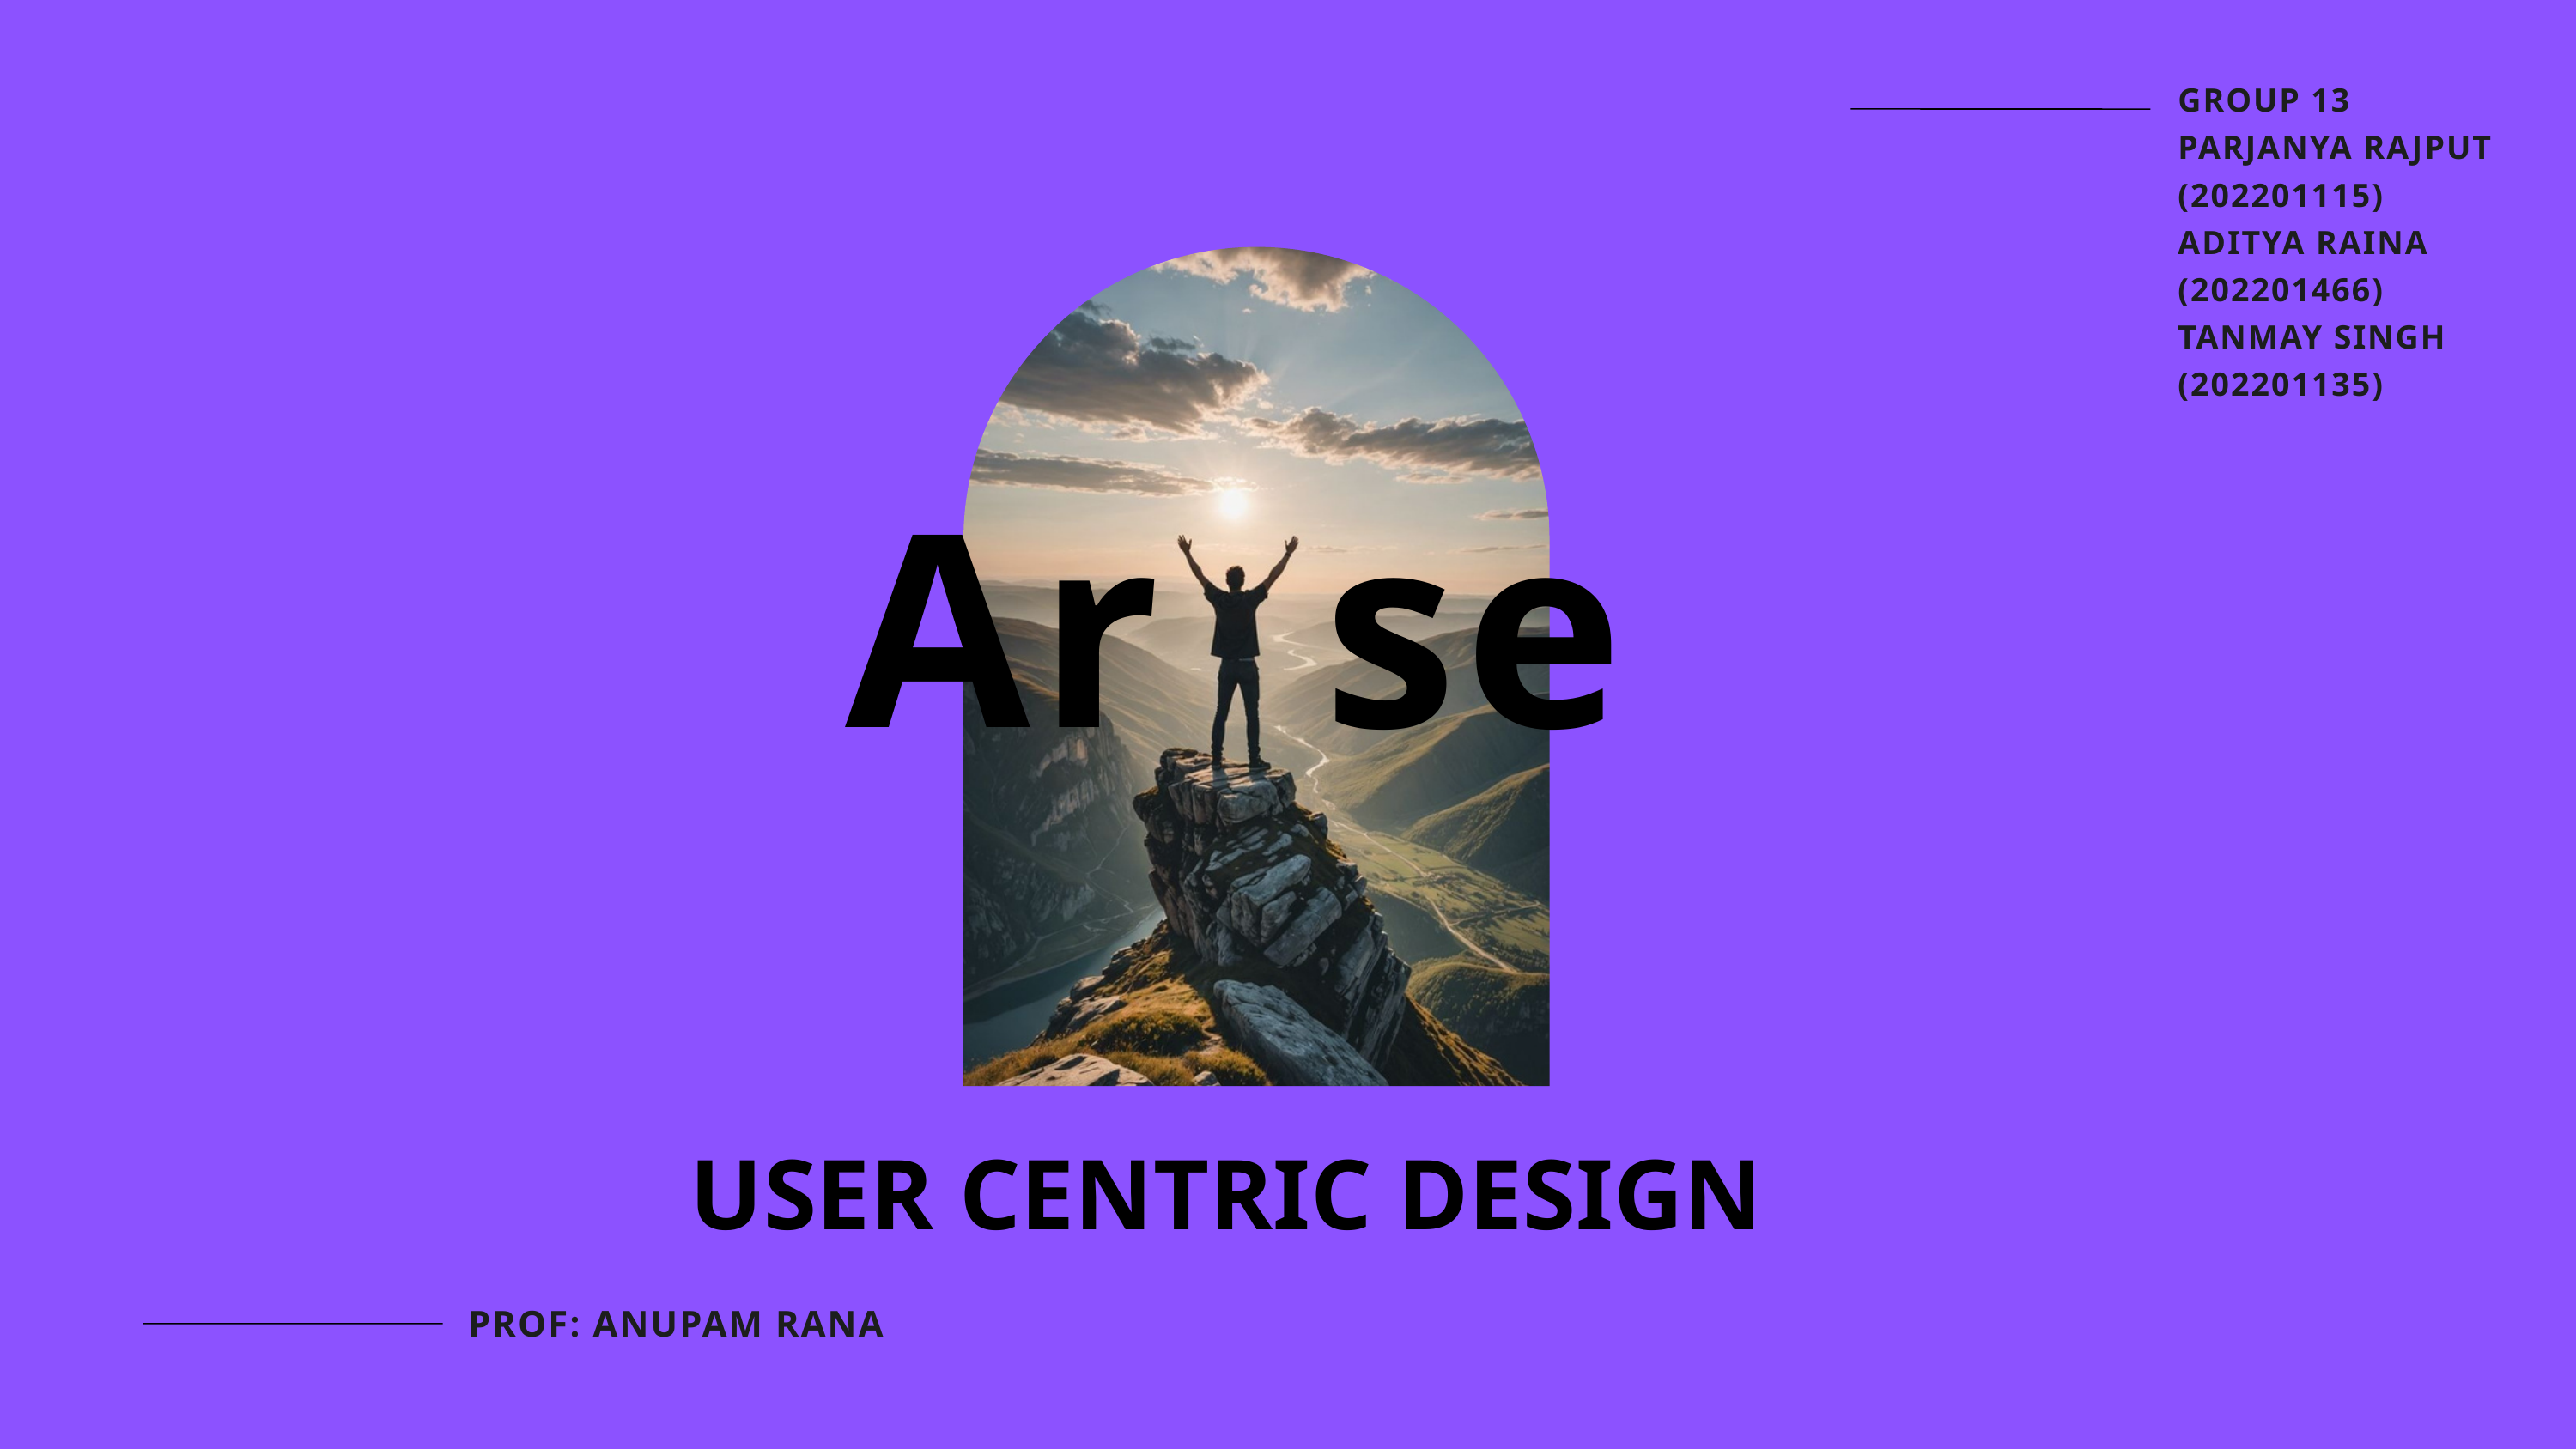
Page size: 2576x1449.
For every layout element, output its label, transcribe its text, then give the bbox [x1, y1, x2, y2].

text_box PROF: ANUPAM RANA [467, 1291, 920, 1344]
text_box USER CENTRIC DESIGN [690, 1118, 1886, 1249]
text_box GROUP 13 PARJANYA RAJPUT (202201115) ADITYA RAINA (202201466) TANMAY SINGH (202201135) [2178, 71, 2524, 403]
text_box Ar se [488, 553, 958, 782]
text_box Ar se [1552, 553, 1983, 782]
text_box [963, 246, 1550, 1087]
